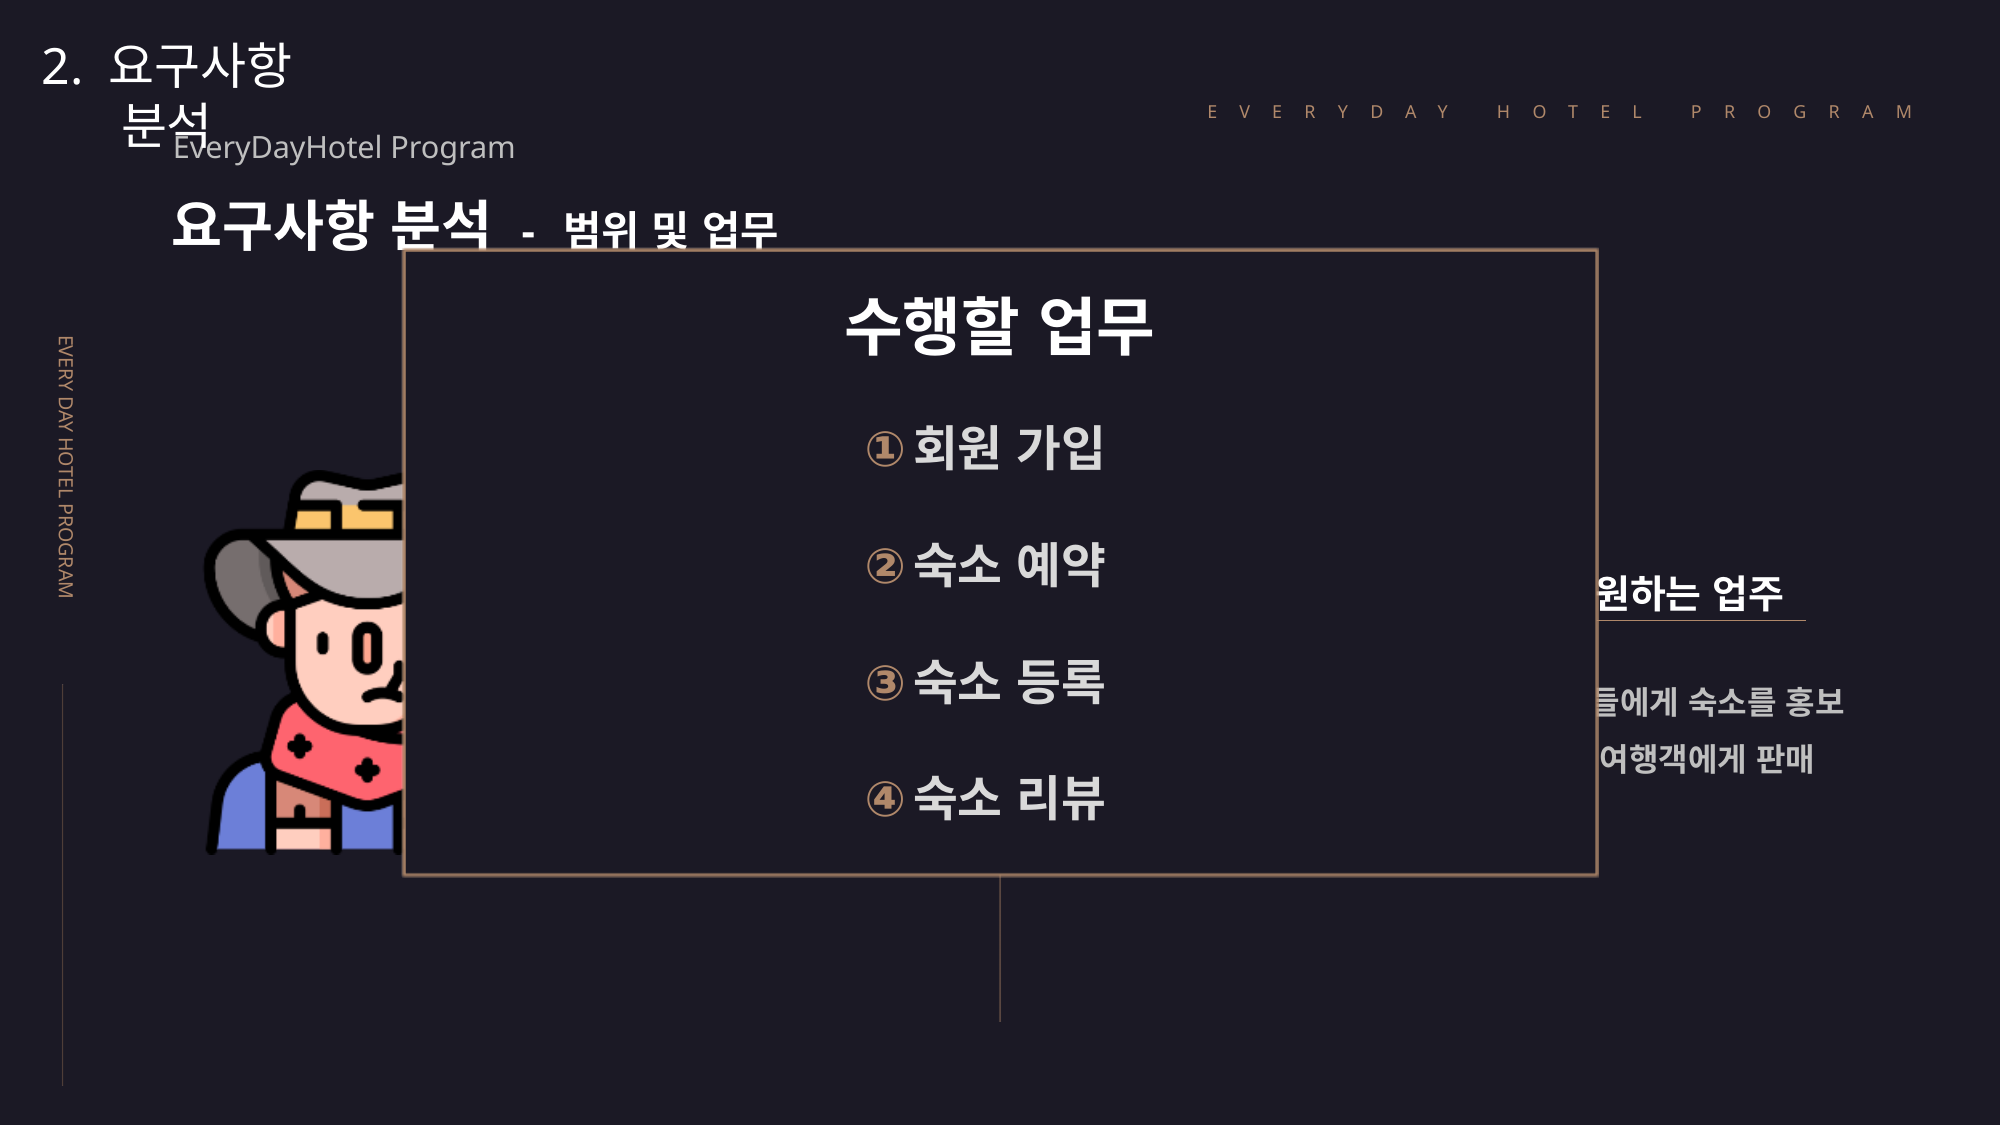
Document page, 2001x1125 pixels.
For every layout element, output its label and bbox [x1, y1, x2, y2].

picture [174, 470, 403, 855]
text_box [0, 0, 2000, 1125]
text_box [403, 249, 1597, 875]
